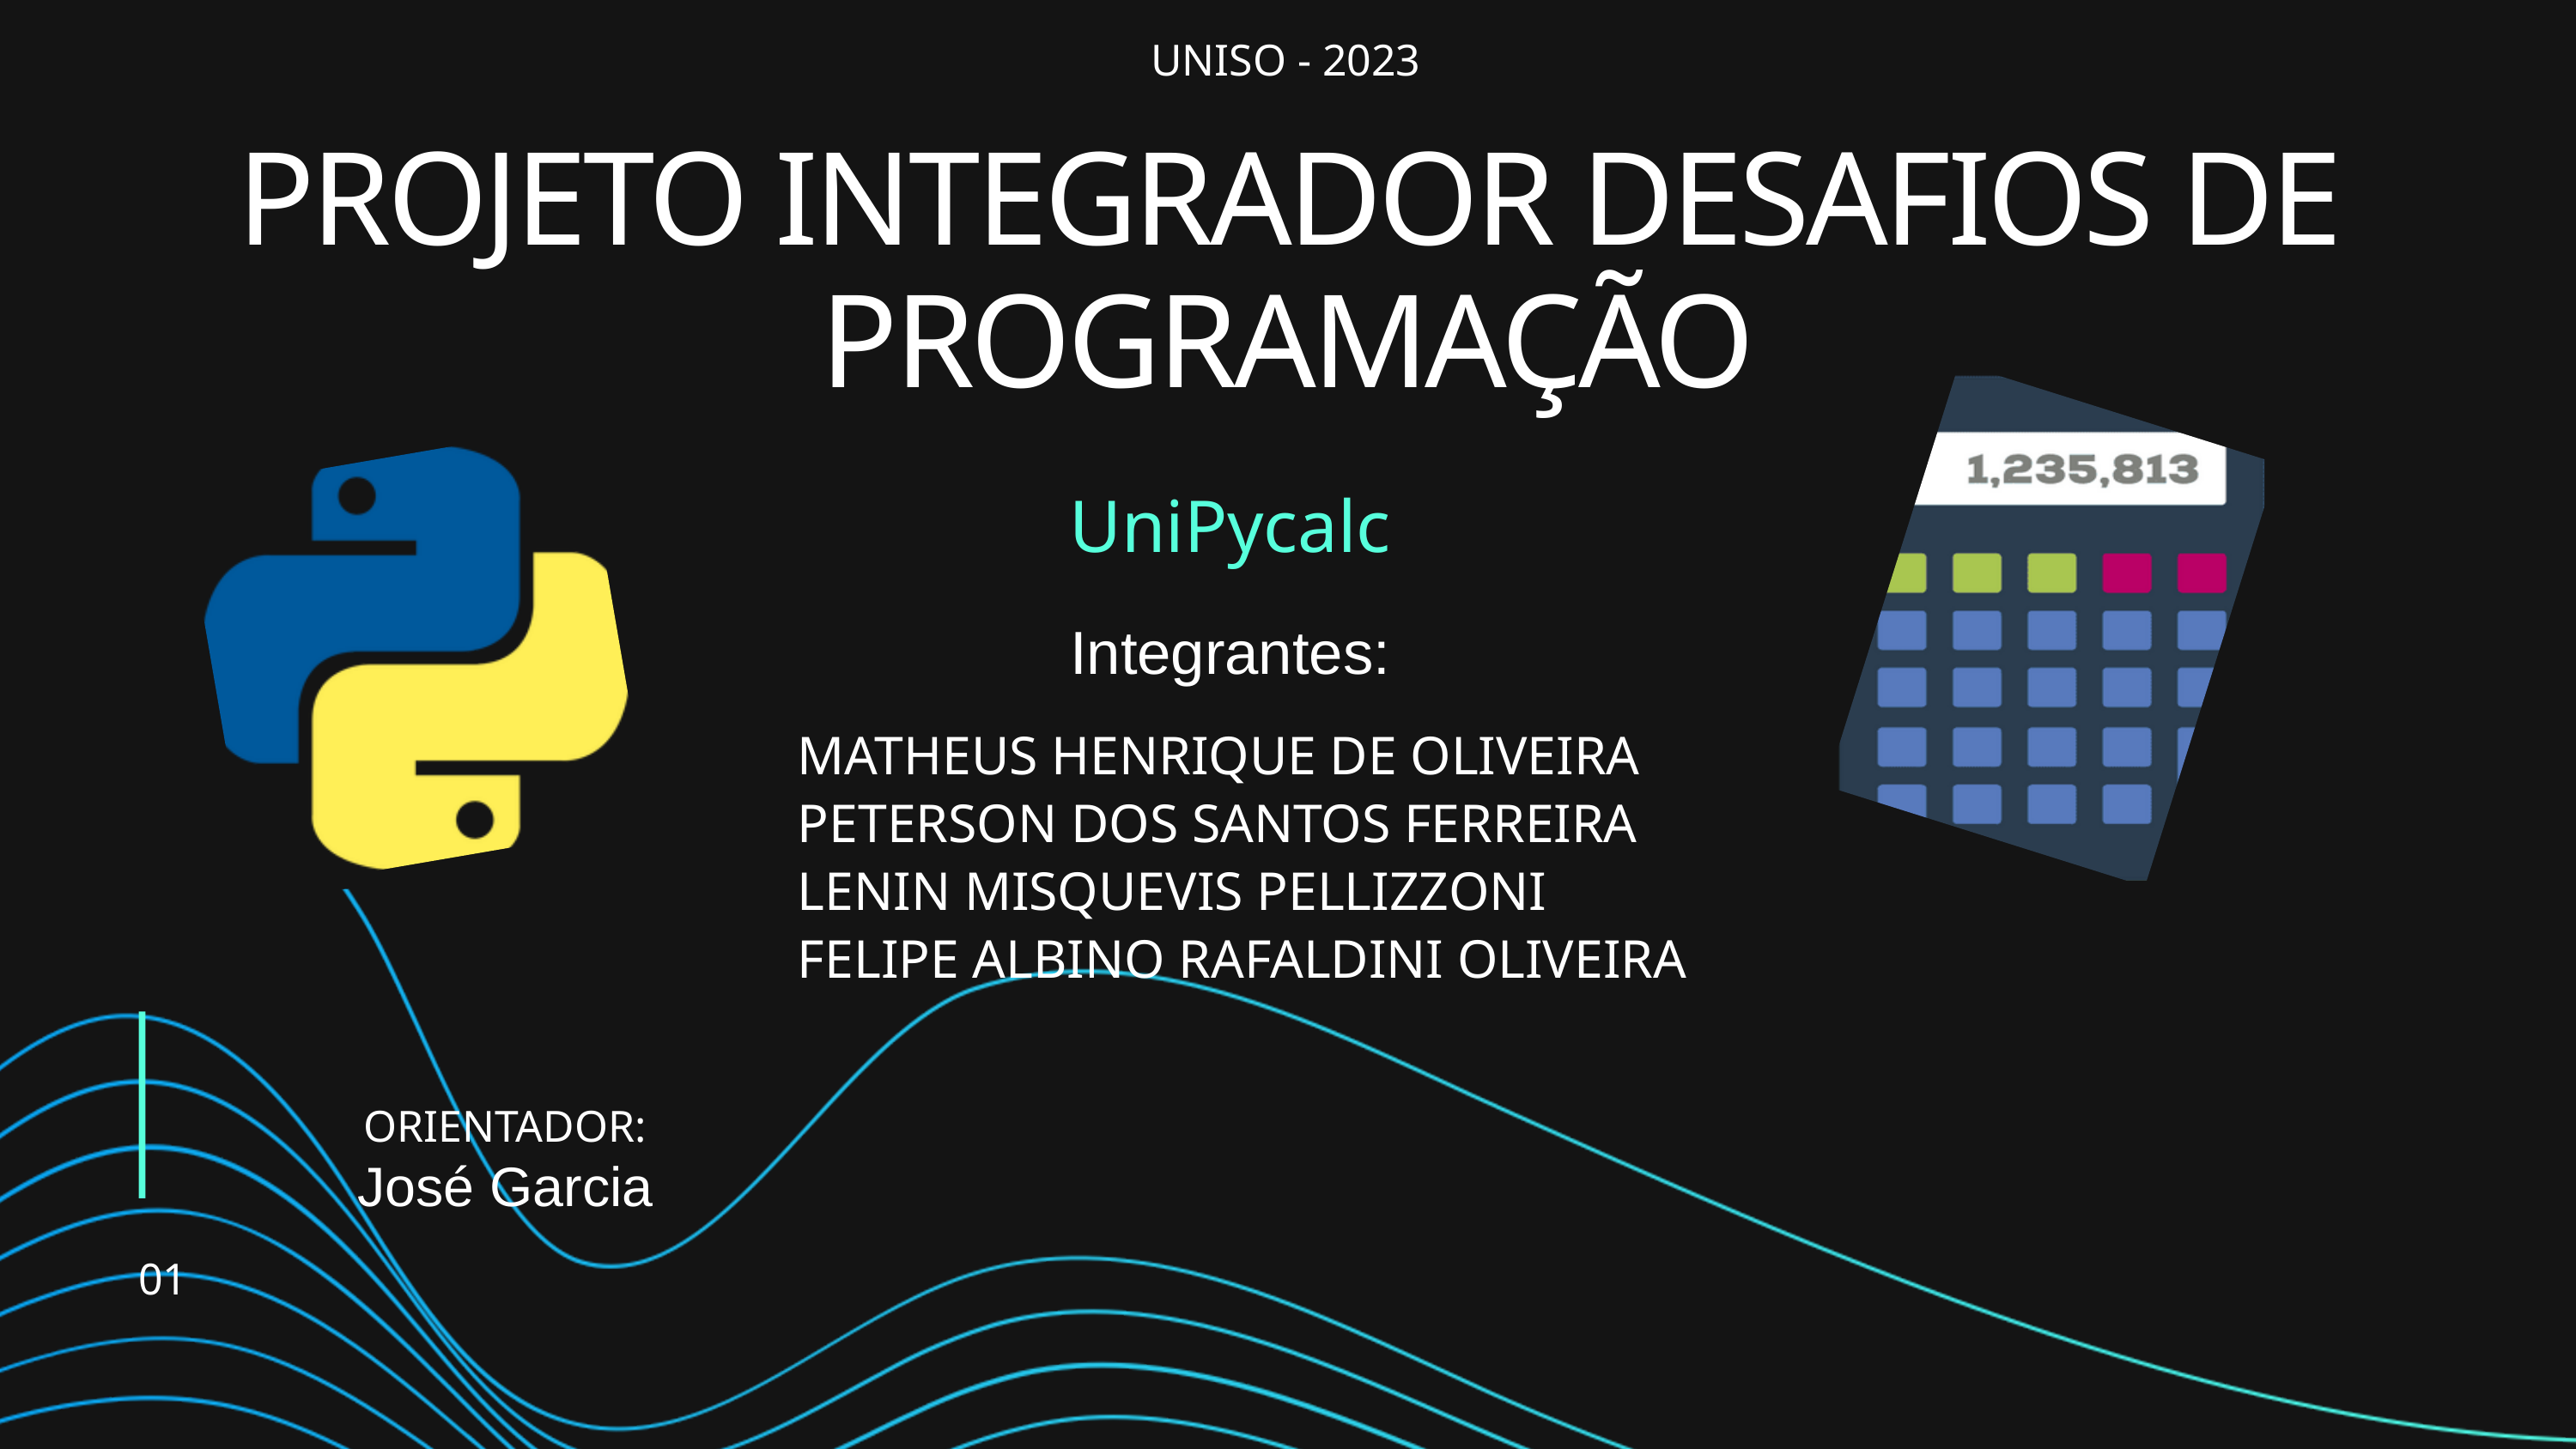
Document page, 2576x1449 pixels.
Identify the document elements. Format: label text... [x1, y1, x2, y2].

text_box [1826, 585, 2240, 887]
text_box [0, 738, 2576, 1449]
text_box MATHEUS HENRIQUE DE OLIVEIRA PETERSON DOS SANTOS FERREIRA LENIN MISQUEVIS PELLIZZONI FELIPE ALBINO RAFALDINI OLIVEIRA [797, 717, 1778, 989]
text_box Integrantes: [787, 601, 1674, 687]
text_box [182, 487, 651, 893]
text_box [138, 1011, 226, 1304]
text_box UNISO - 2023 [1148, 37, 1423, 85]
text_box José Garcia [357, 1140, 653, 1218]
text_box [221, 127, 2354, 575]
text_box ORIENTADOR: [354, 1102, 657, 1198]
